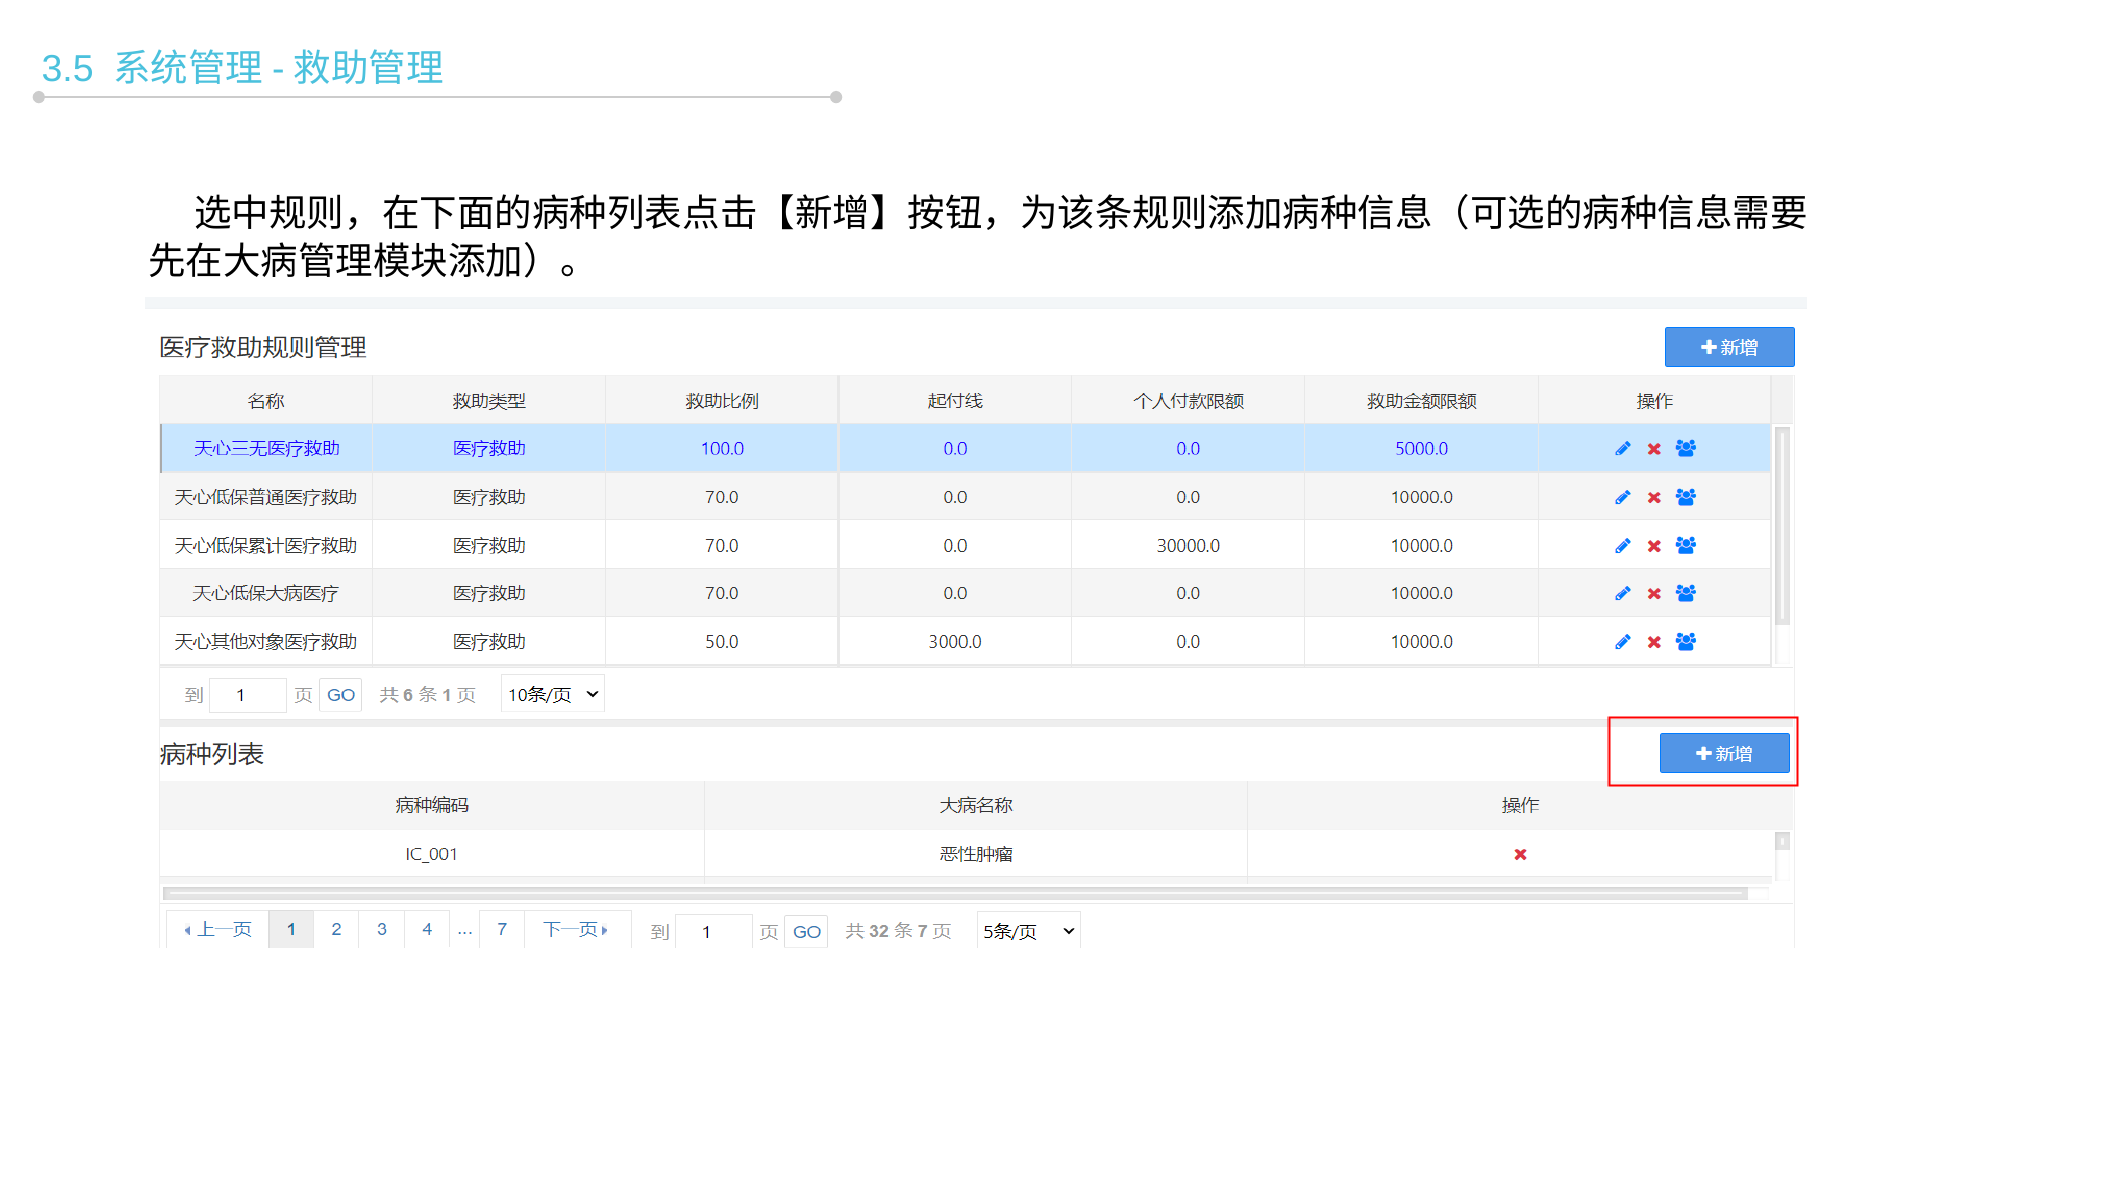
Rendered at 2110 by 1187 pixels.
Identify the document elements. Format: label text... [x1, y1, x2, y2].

picture [145, 297, 1807, 948]
text_box 3.5 系统管理-救助管理 [26, 36, 1082, 97]
text_box 选中规则，在下面的病种列表点击【新增】按钮，为该条规则添加病种信息（可选的病种信息需要先在大病管理模块添加）。 [133, 179, 1823, 289]
